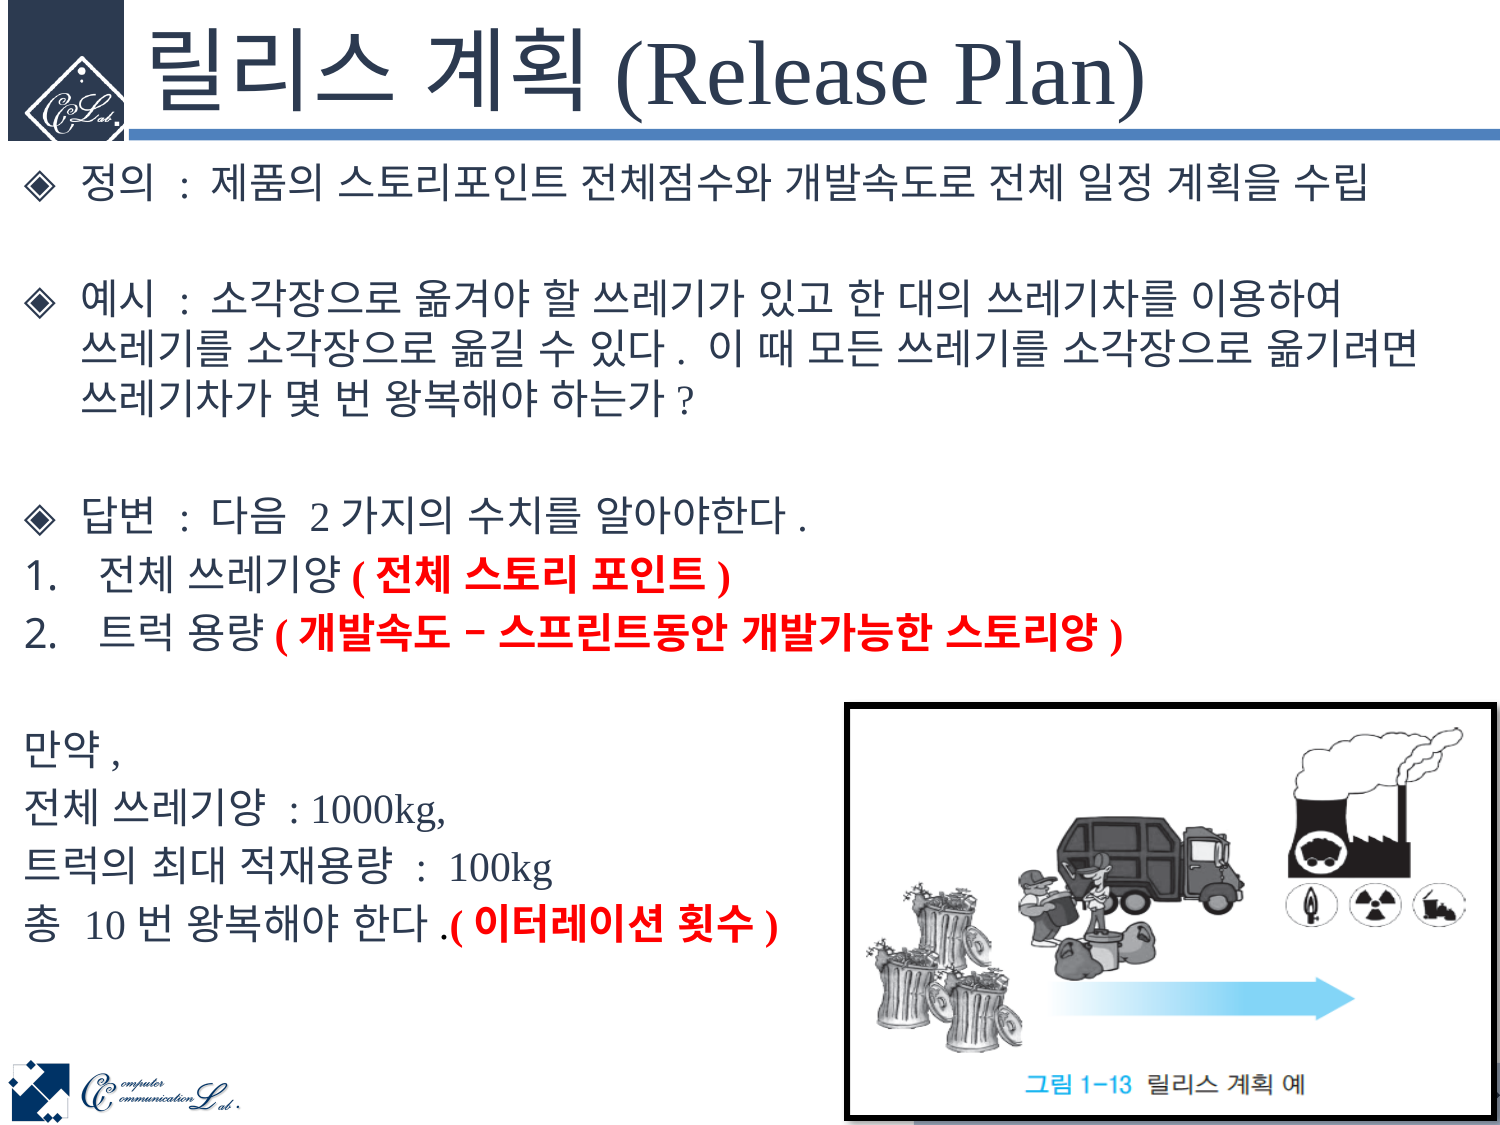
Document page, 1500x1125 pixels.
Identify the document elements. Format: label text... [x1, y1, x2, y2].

picture [850, 708, 1492, 1115]
list 정의 : 제품의 스토리포인트 전체점수와 개발속도로 전체 일정 계획을 수립 예시 : 소각장으로 옮겨야 할 쓰레기가 있고 한 대의 쓰레기차를 이용하여 쓰레기를 소각장으로 옮길 수 있다. 이 때 모든 쓰레기를 소각장으로 옮기려면 쓰레기차가 몇 번 왕복해야 하는가? 답변 : 다음 2가지의 수치를 알아야한다. 전체 쓰레기양(전체 스토리 포인트) 트럭 용량(개발속도 – 스프린트동안 개발가능한 스토리양) 만약, 전체 쓰레기양 : 1000kg, 트럭의 최대 적재용량 : 100kg 총 10번 왕복해야 한다.(이터레이션 횟수) [8, 148, 1493, 1059]
picture [7, 1058, 243, 1125]
picture [8, 0, 124, 141]
title 릴리스 계획(Release Plan) [129, 10, 1474, 126]
